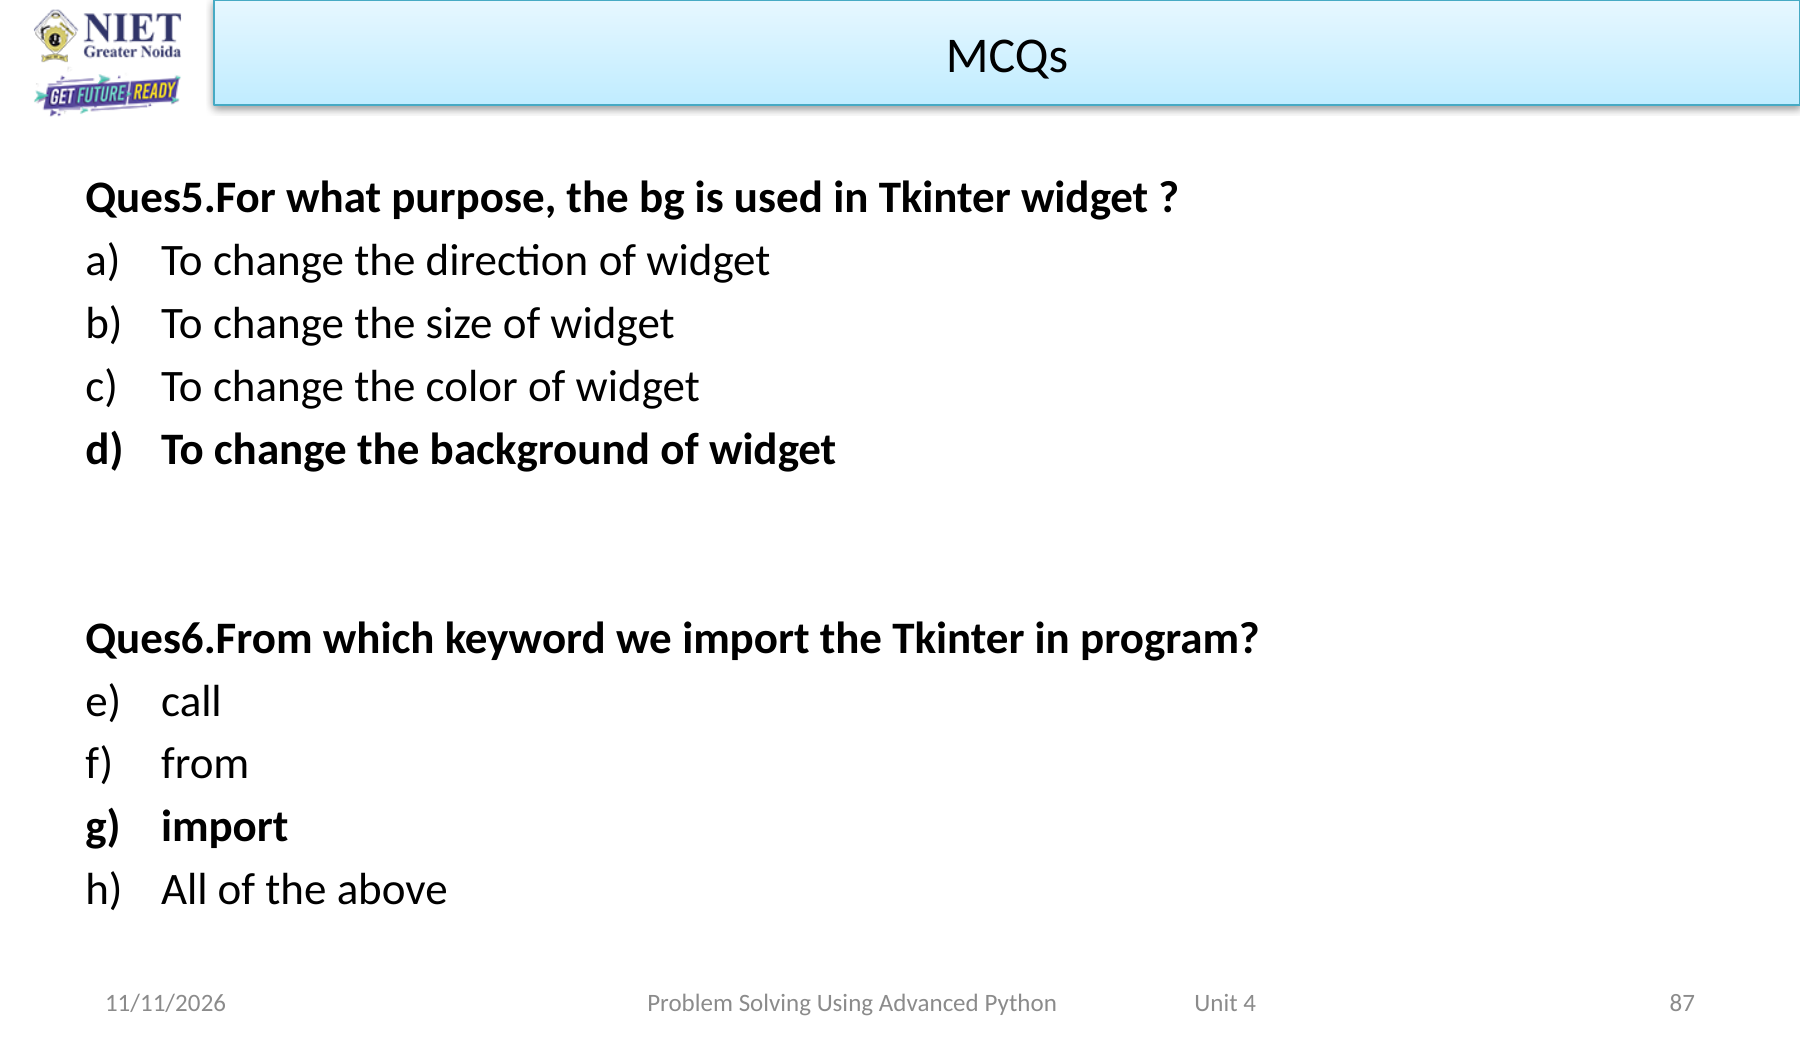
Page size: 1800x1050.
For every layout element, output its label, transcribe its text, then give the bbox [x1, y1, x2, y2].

picture [0, 0, 214, 126]
text_box MCQs [216, 0, 1800, 106]
list Ques5.For what purpose, the bg is used in Tkinter widget ? To change the direction of widget To change the size of widget To change the color of widget To change the background of widget Ques6.From which keyword we import the Tkinter in program? call from import All of the above [70, 160, 1708, 927]
slide_number 87 [1290, 973, 1710, 1030]
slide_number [90, 973, 510, 1030]
footer Problem Solving Using Advanced Python Unit 4 [615, 973, 1290, 1030]
